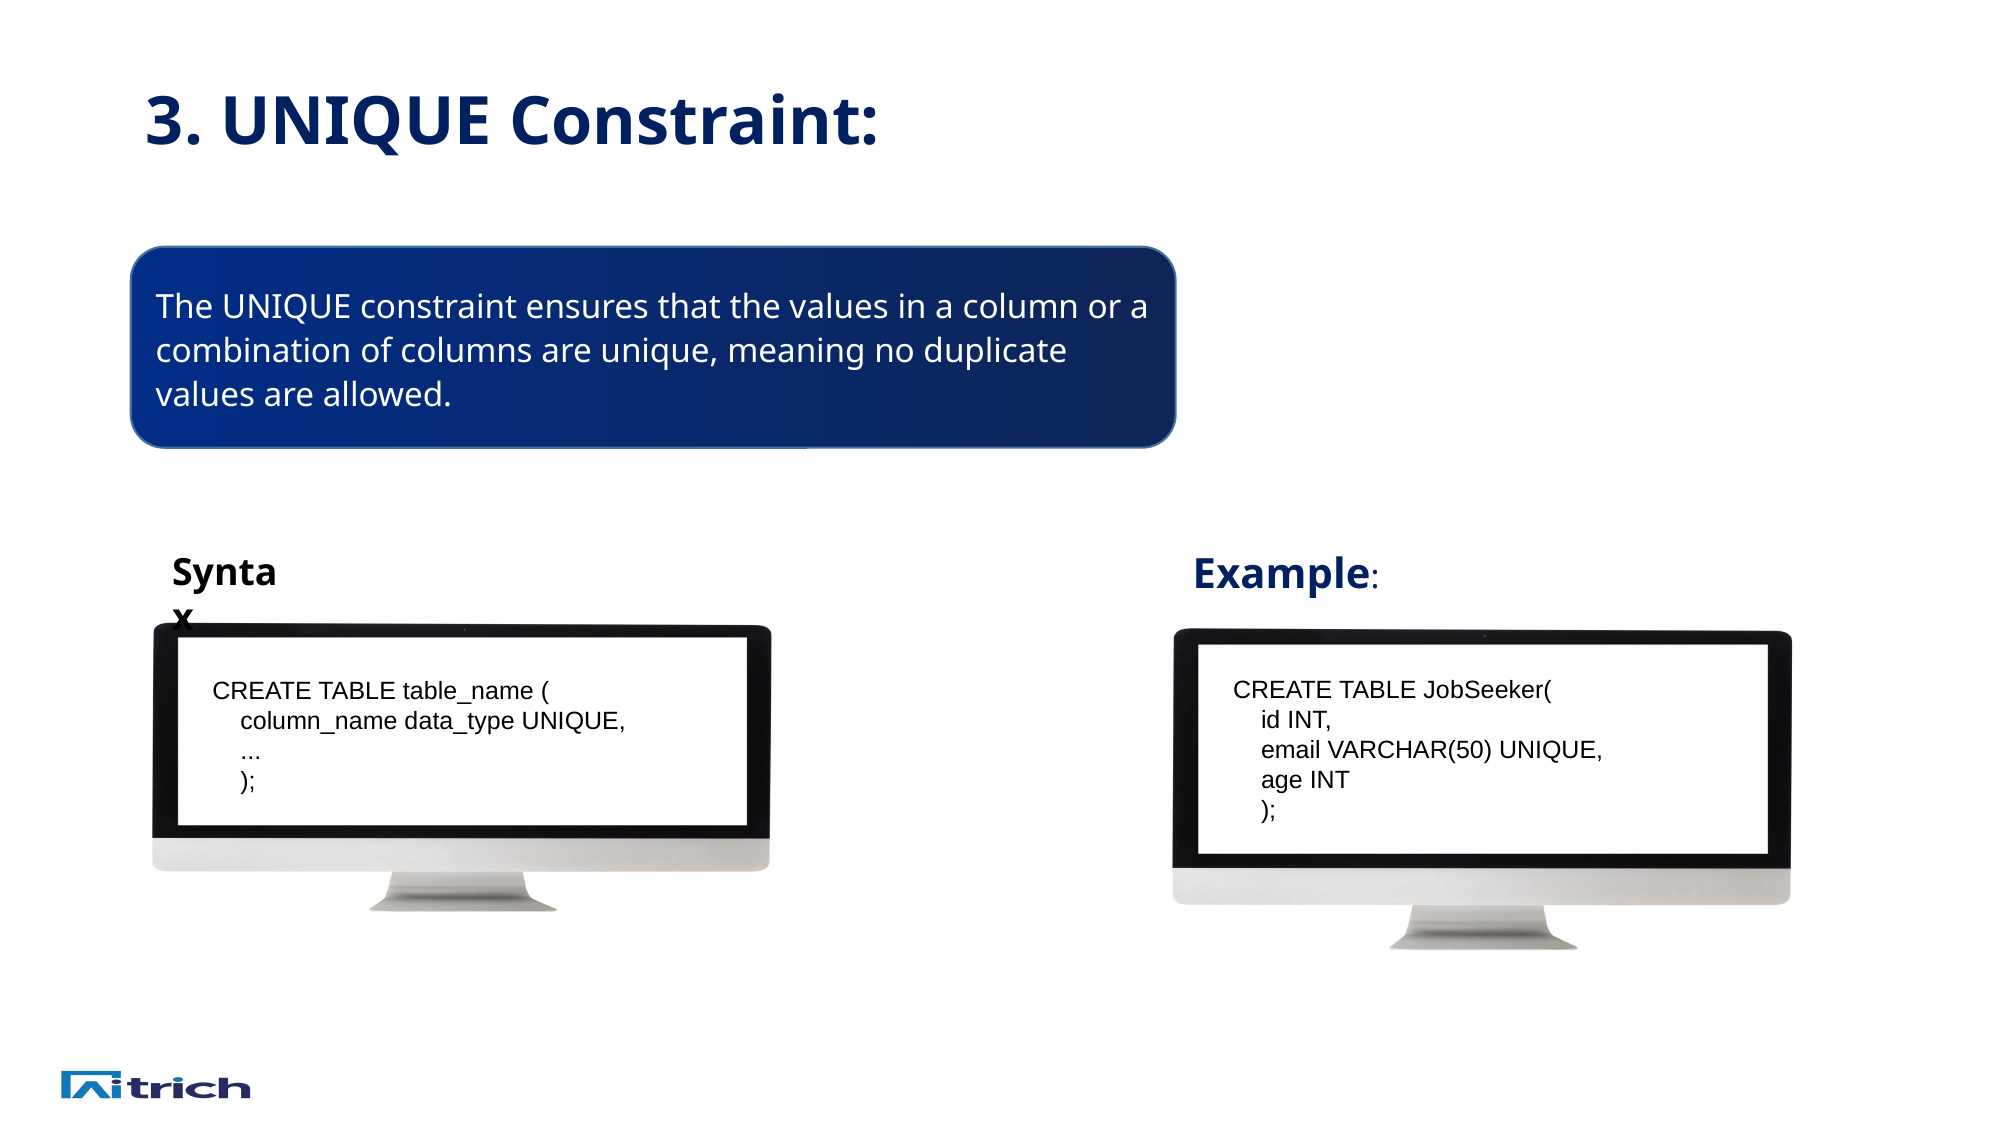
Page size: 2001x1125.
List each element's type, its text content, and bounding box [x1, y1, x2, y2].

picture [59, 1070, 252, 1099]
text_box 3. UNIQUE Constraint: [130, 70, 974, 166]
text_box Example: [1177, 534, 1595, 574]
text_box Syntax [157, 539, 300, 573]
text_box The UNIQUE constraint ensures that the values in a column or a combination of columns are unique, meaning no duplicate values are allowed. [130, 246, 1176, 448]
picture [1008, 574, 1965, 987]
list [0, 573, 944, 945]
